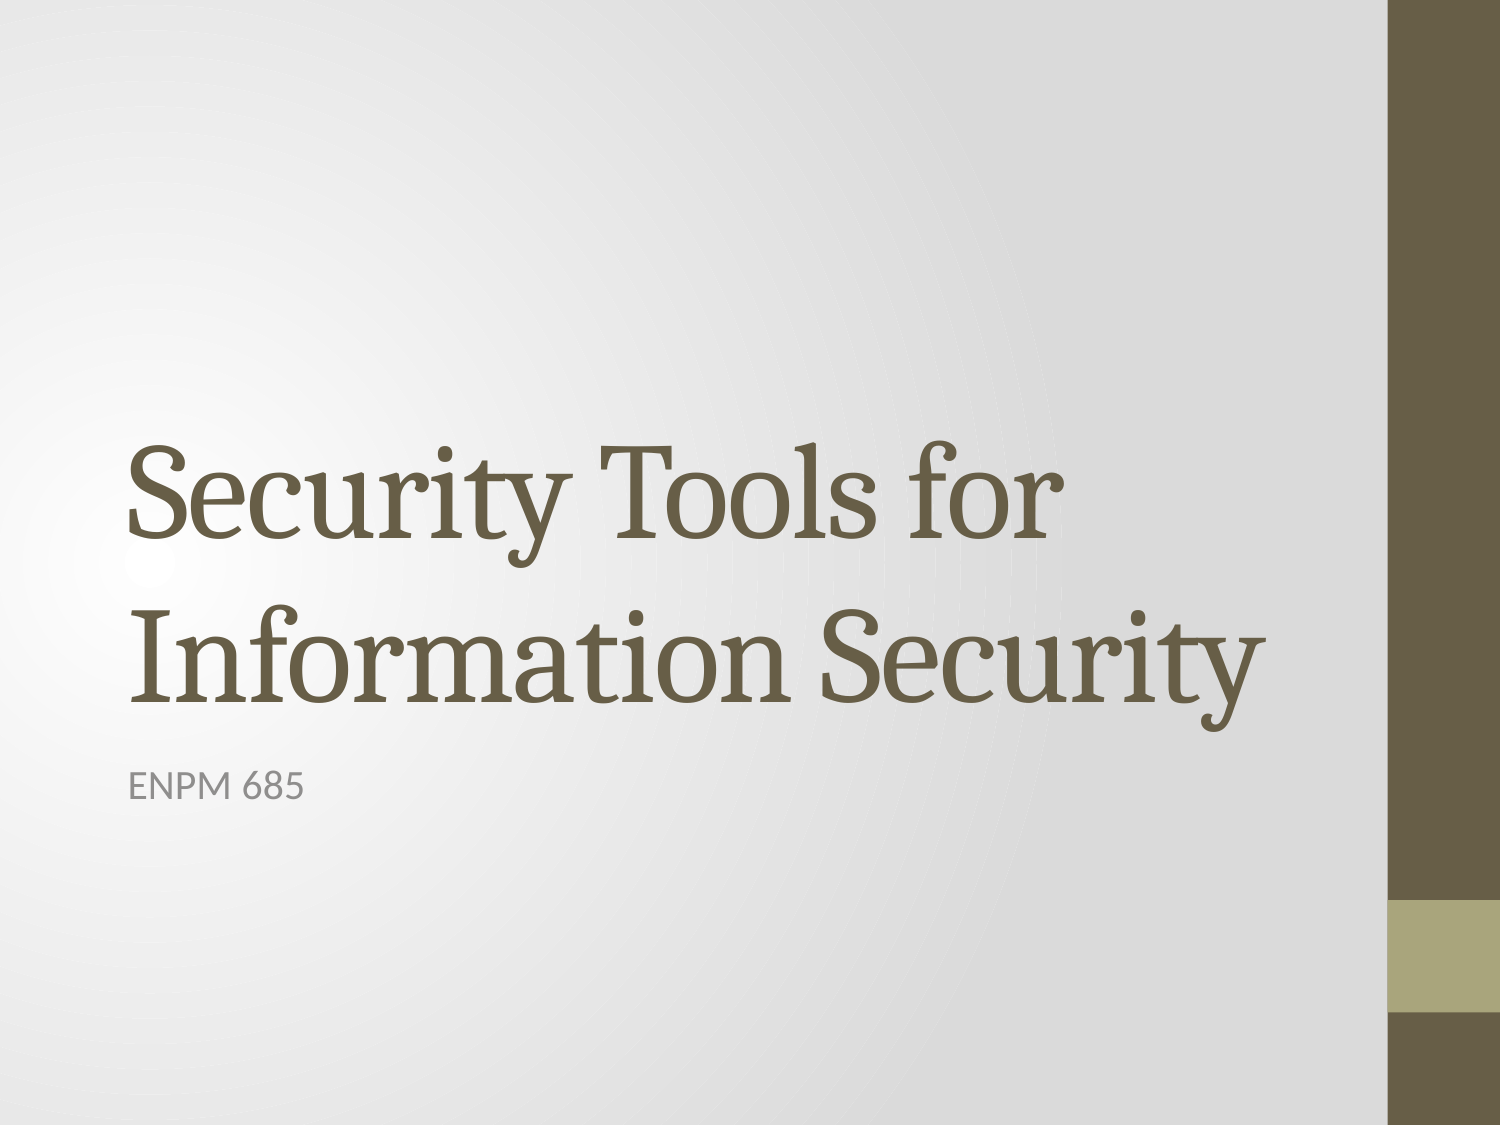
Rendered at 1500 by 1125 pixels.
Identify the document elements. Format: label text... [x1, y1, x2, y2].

subtitle ENPM 685 [112, 750, 1173, 925]
title Security Tools for Information Security [112, 312, 1350, 738]
